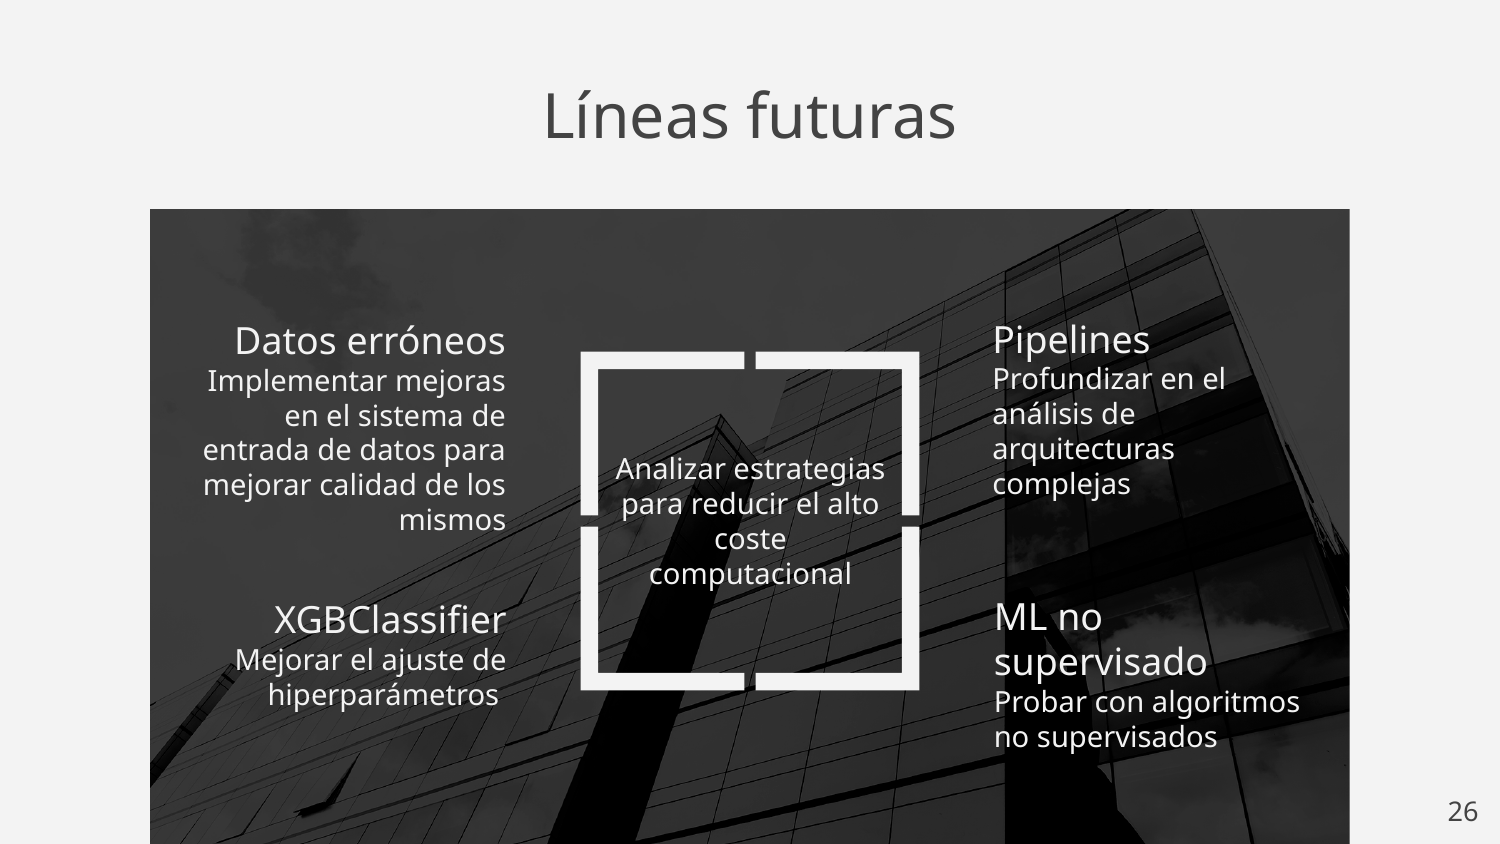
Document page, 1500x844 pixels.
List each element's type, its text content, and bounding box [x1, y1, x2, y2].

picture [149, 208, 1350, 844]
slide_number ‹#› [1403, 779, 1494, 844]
title Líneas futuras [0, 52, 1500, 175]
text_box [580, 351, 920, 691]
